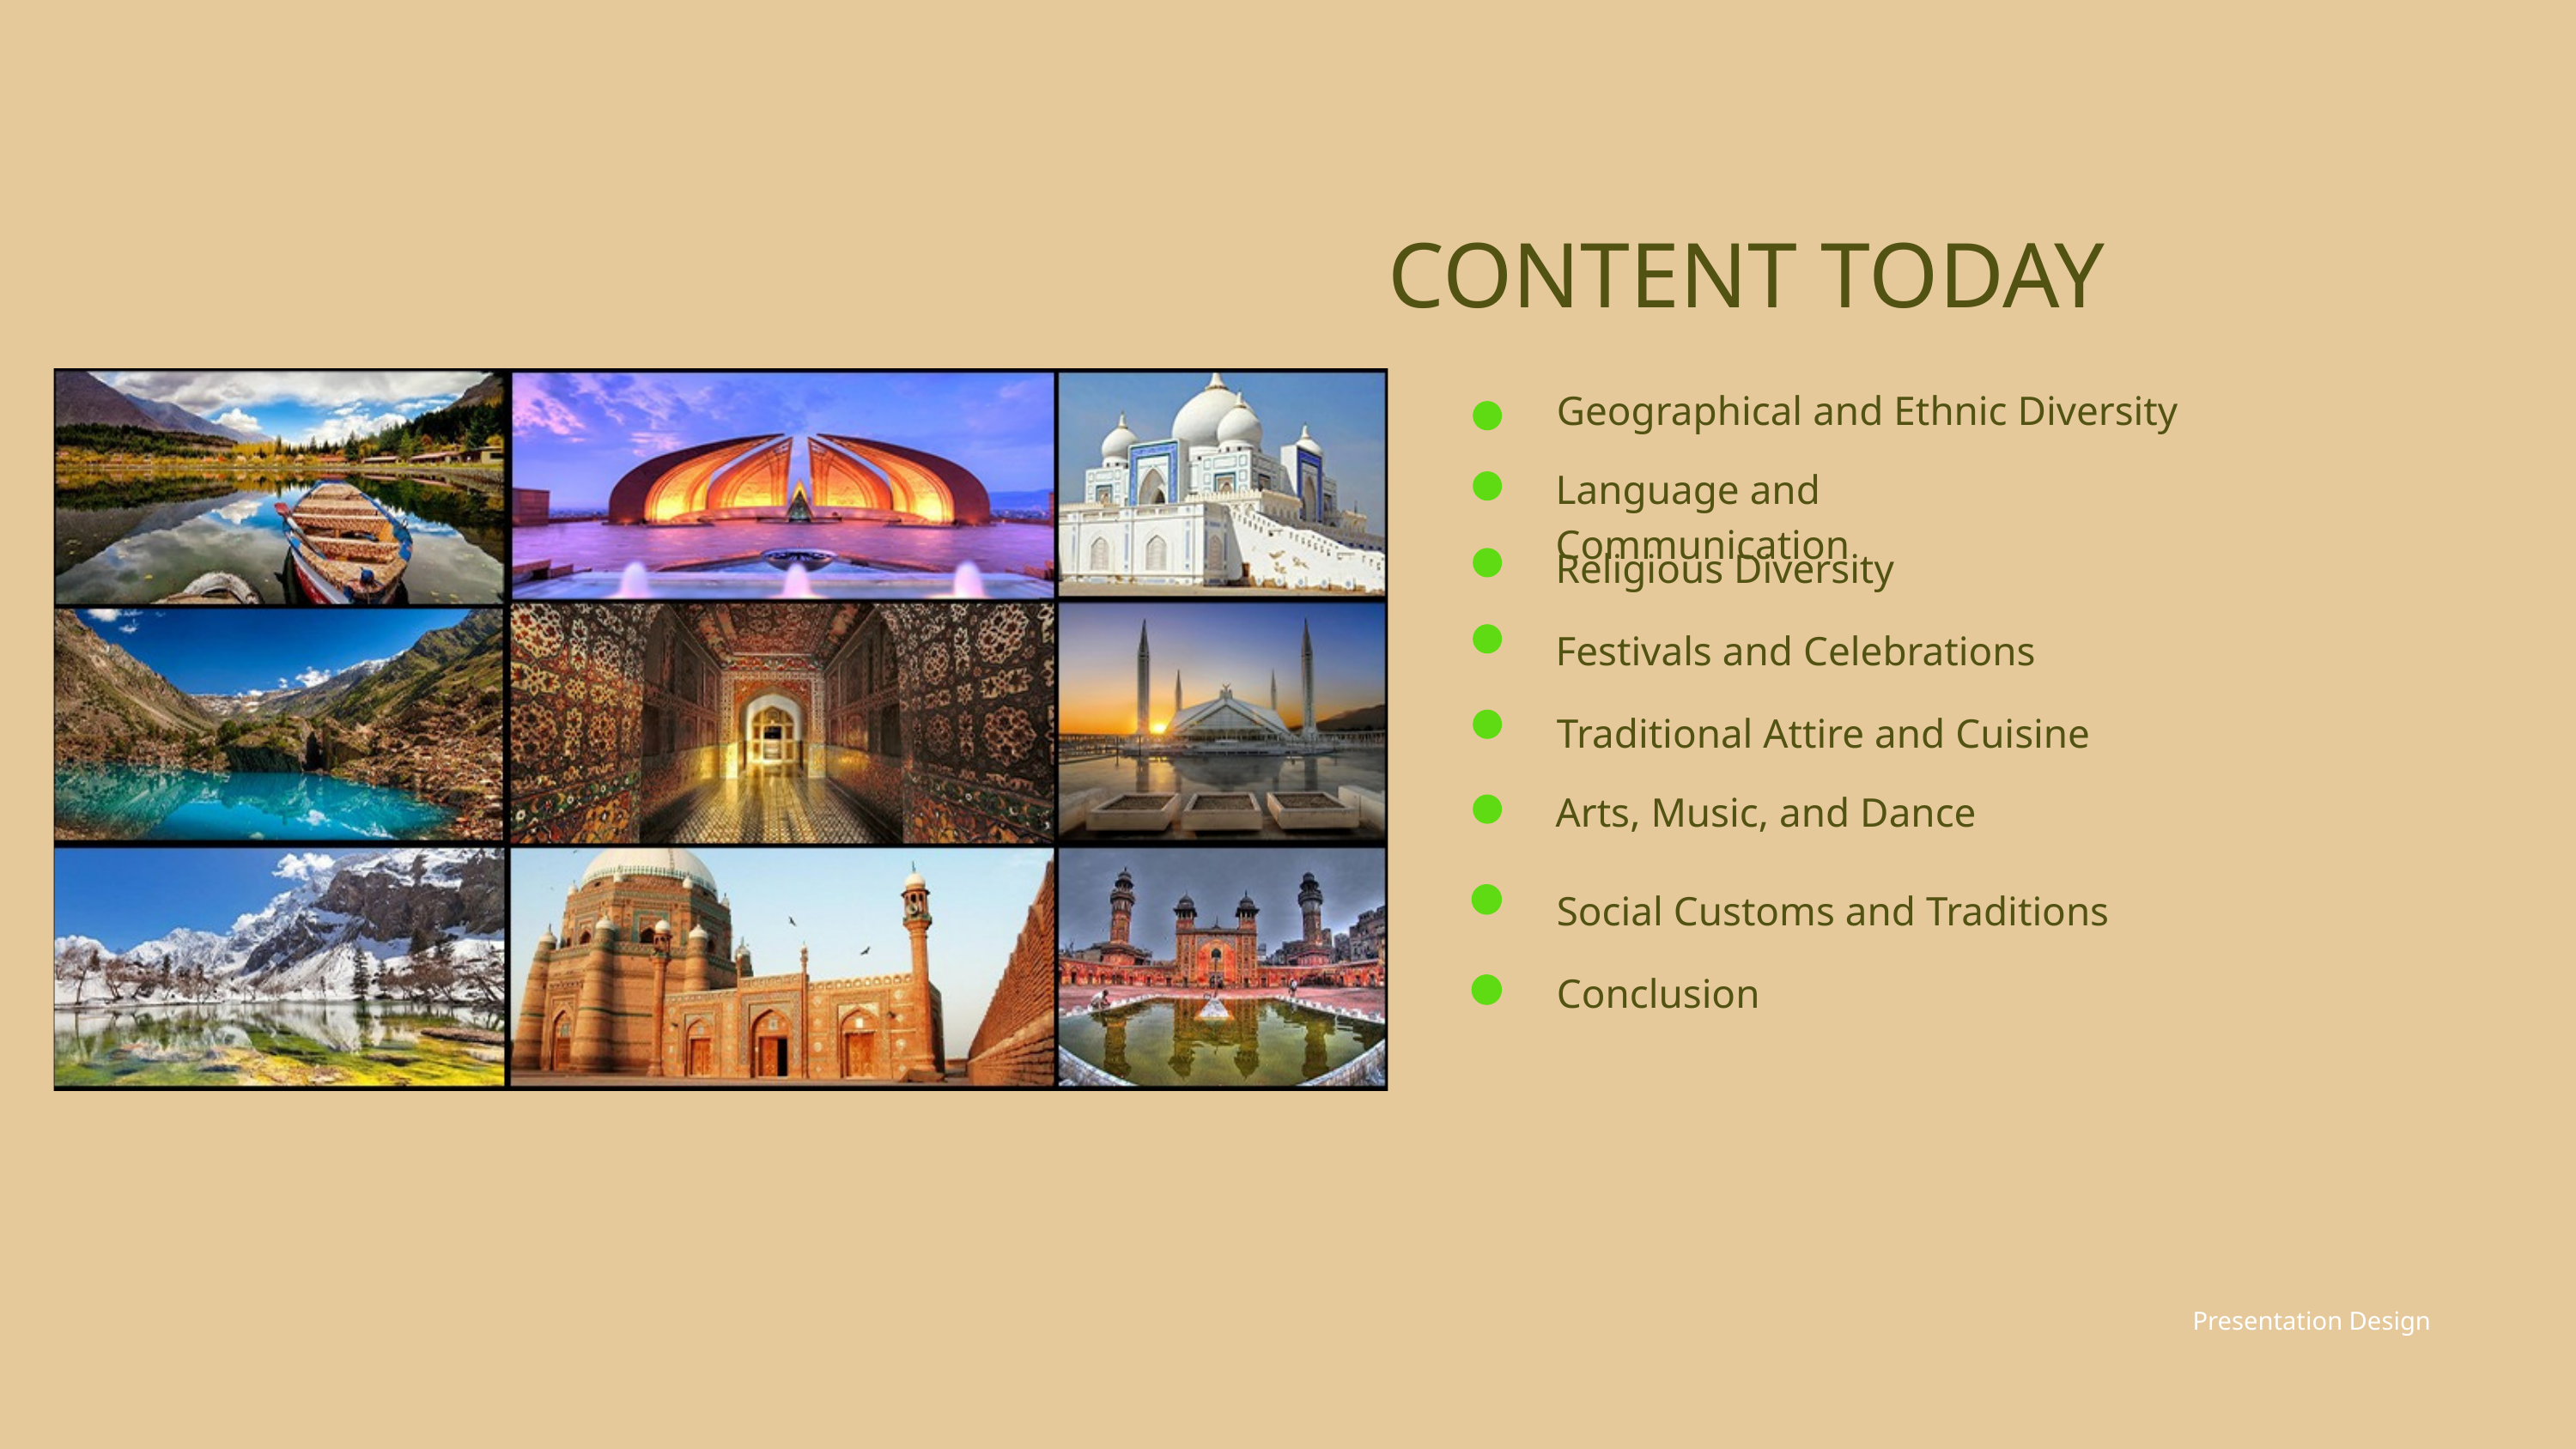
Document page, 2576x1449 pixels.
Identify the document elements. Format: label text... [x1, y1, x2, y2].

text_box Festivals and Celebrations [1555, 618, 2123, 675]
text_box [1472, 623, 1503, 654]
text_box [1472, 470, 1503, 501]
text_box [1472, 400, 1503, 431]
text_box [1472, 794, 1503, 824]
text_box Arts, Music, and Dance [1555, 779, 2123, 835]
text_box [1471, 973, 1503, 1005]
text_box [53, 368, 1388, 1092]
text_box CONTENT TODAY [1388, 200, 2344, 326]
text_box Social Customs and Traditions [1556, 878, 2124, 934]
text_box Presentation Design [2123, 1300, 2432, 1335]
text_box Geographical and Ethnic Diversity [1556, 378, 2212, 433]
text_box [1472, 548, 1503, 578]
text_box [1471, 883, 1503, 915]
text_box Religious Diversity [1555, 536, 2123, 591]
text_box Traditional Attire and Cuisine [1556, 700, 2124, 756]
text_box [1472, 709, 1503, 739]
text_box Conclusion [1556, 961, 2124, 1016]
text_box Language and Communication [1555, 457, 2123, 536]
